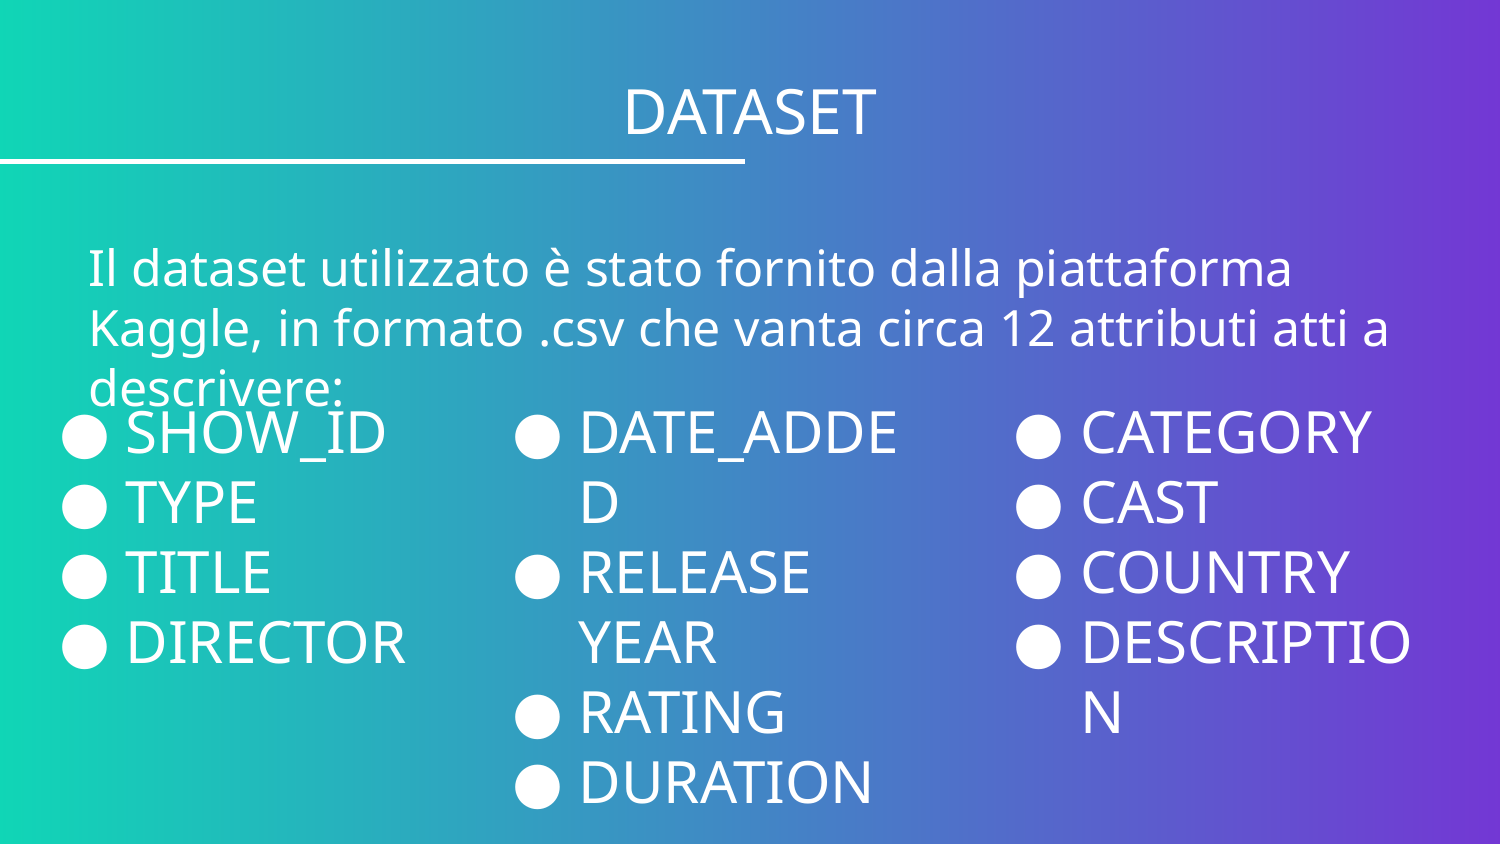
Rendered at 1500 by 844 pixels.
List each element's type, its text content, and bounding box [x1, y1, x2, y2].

text_box Il dataset utilizzato è stato fornito dalla piattaforma Kaggle, in formato .csv che vanta circa 12 attributi atti a descrivere: [73, 221, 1410, 772]
text_box SHOW_ID TYPE TITLE DIRECTOR [35, 379, 462, 790]
text_box CATEGORY CAST COUNTRY DESCRIPTION [990, 379, 1455, 790]
title DATASET [101, 22, 1399, 162]
text_box DATE_ADDED RELEASE YEAR RATING DURATION [488, 379, 944, 790]
